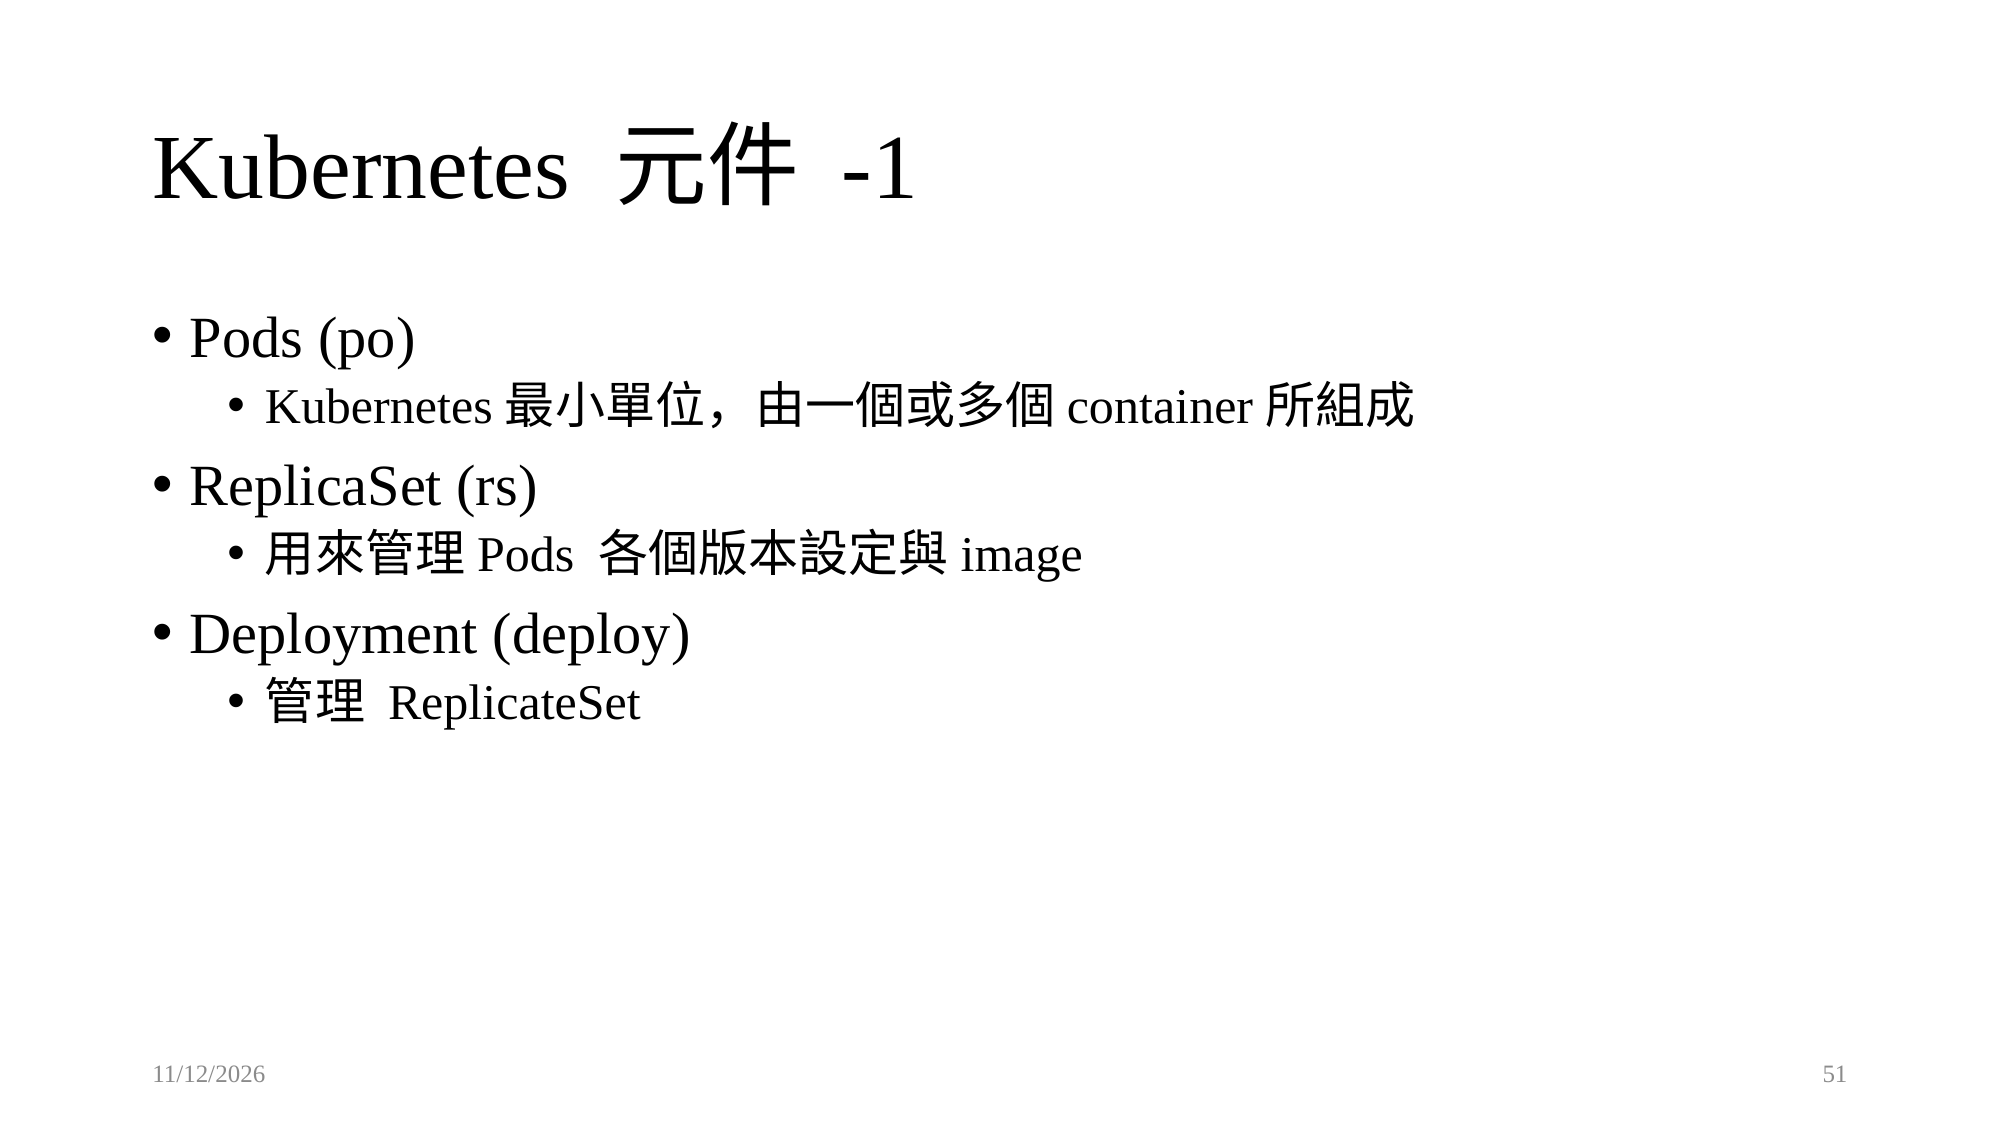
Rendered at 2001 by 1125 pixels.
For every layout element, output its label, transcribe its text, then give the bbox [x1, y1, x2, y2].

slide_number 51 [1412, 1042, 1863, 1103]
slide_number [137, 1042, 588, 1103]
list Pods (po) Kubernetes最小單位，由一個或多個container所組成 ReplicaSet (rs) 用來管理Pods 各個版本設定與image Deployment (deploy) 管理 ReplicateSet [137, 299, 1863, 1014]
title Kubernetes 元件 -1 [137, 59, 1863, 278]
